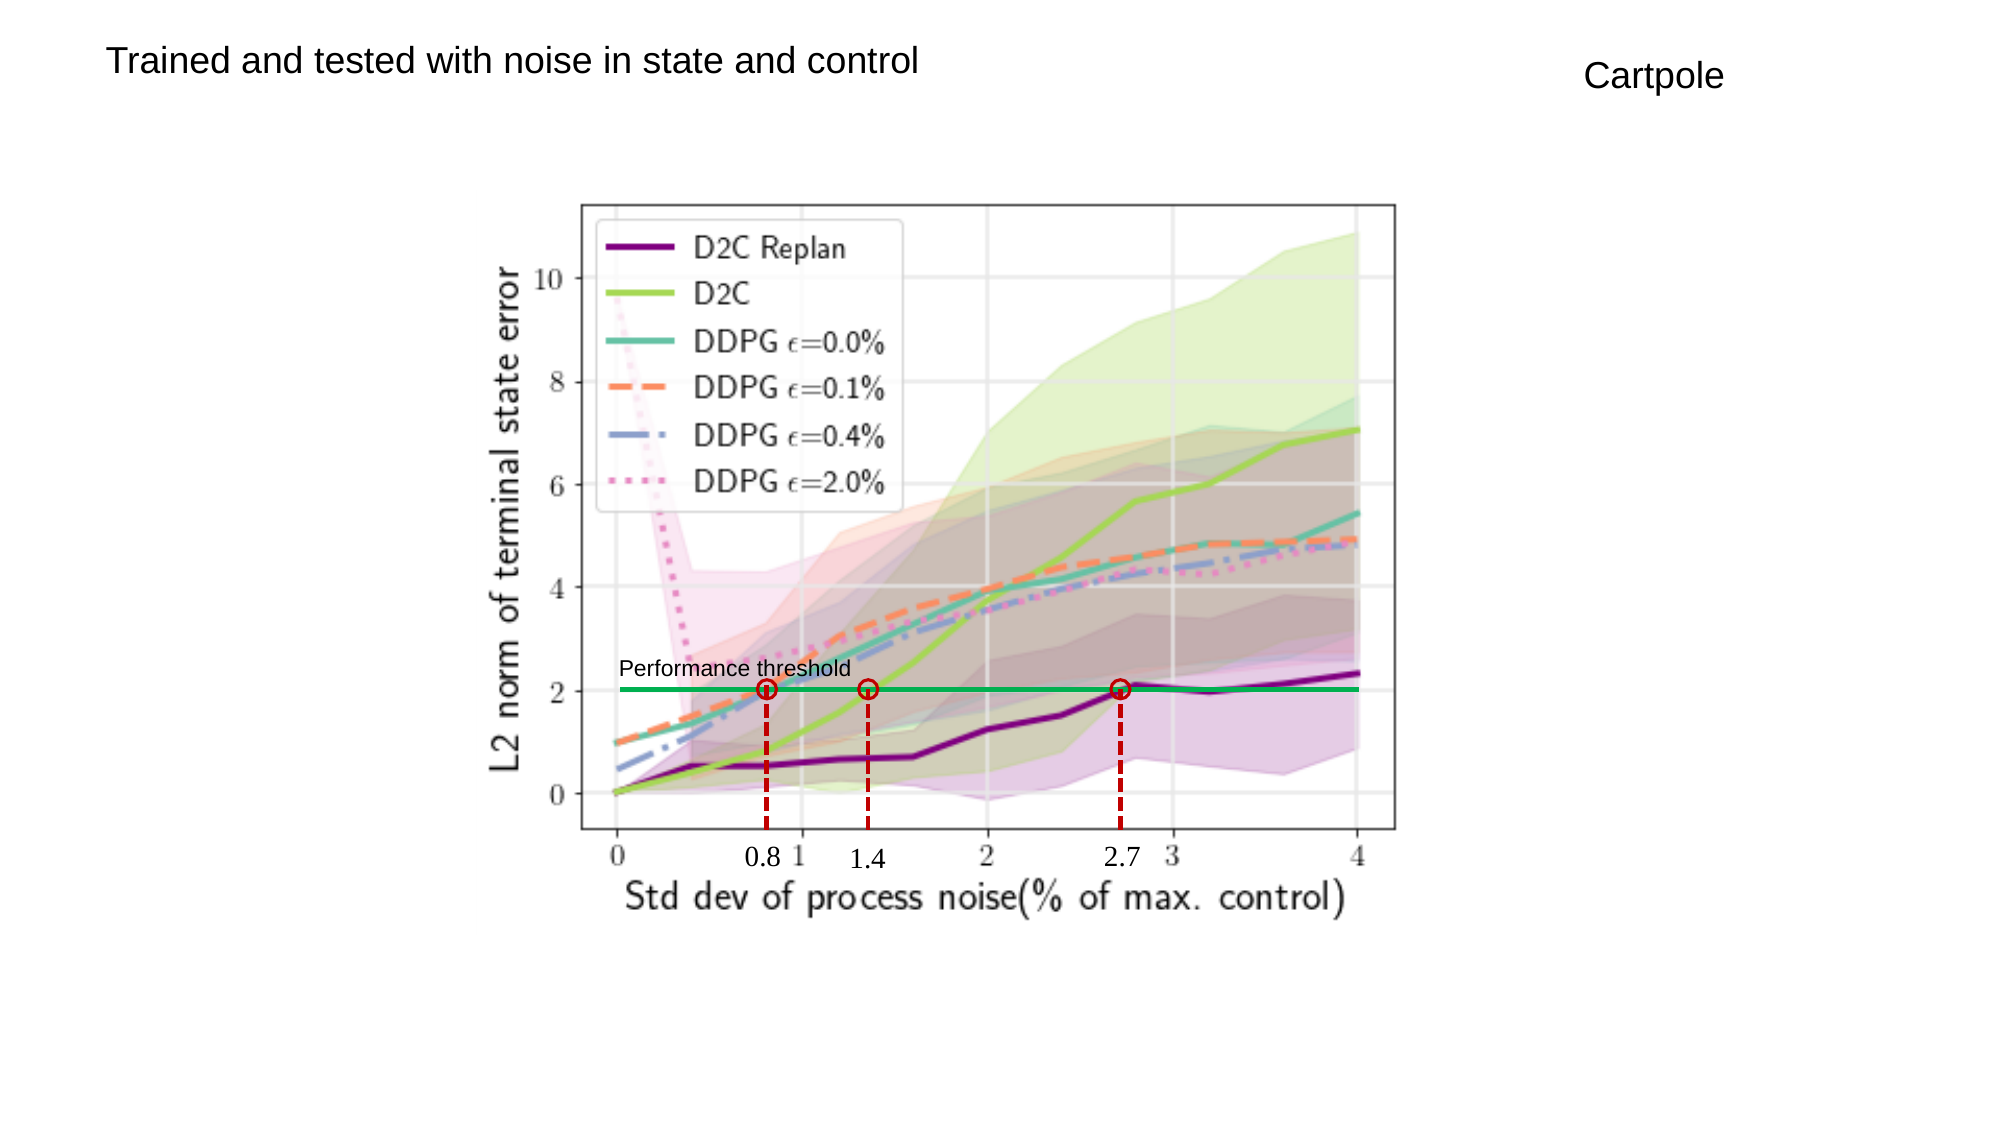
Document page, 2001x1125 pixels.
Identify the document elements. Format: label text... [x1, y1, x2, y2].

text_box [475, 190, 1409, 935]
text_box Cartpole [1568, 43, 1802, 103]
text_box Trained and tested with noise in state and control [90, 28, 1052, 89]
